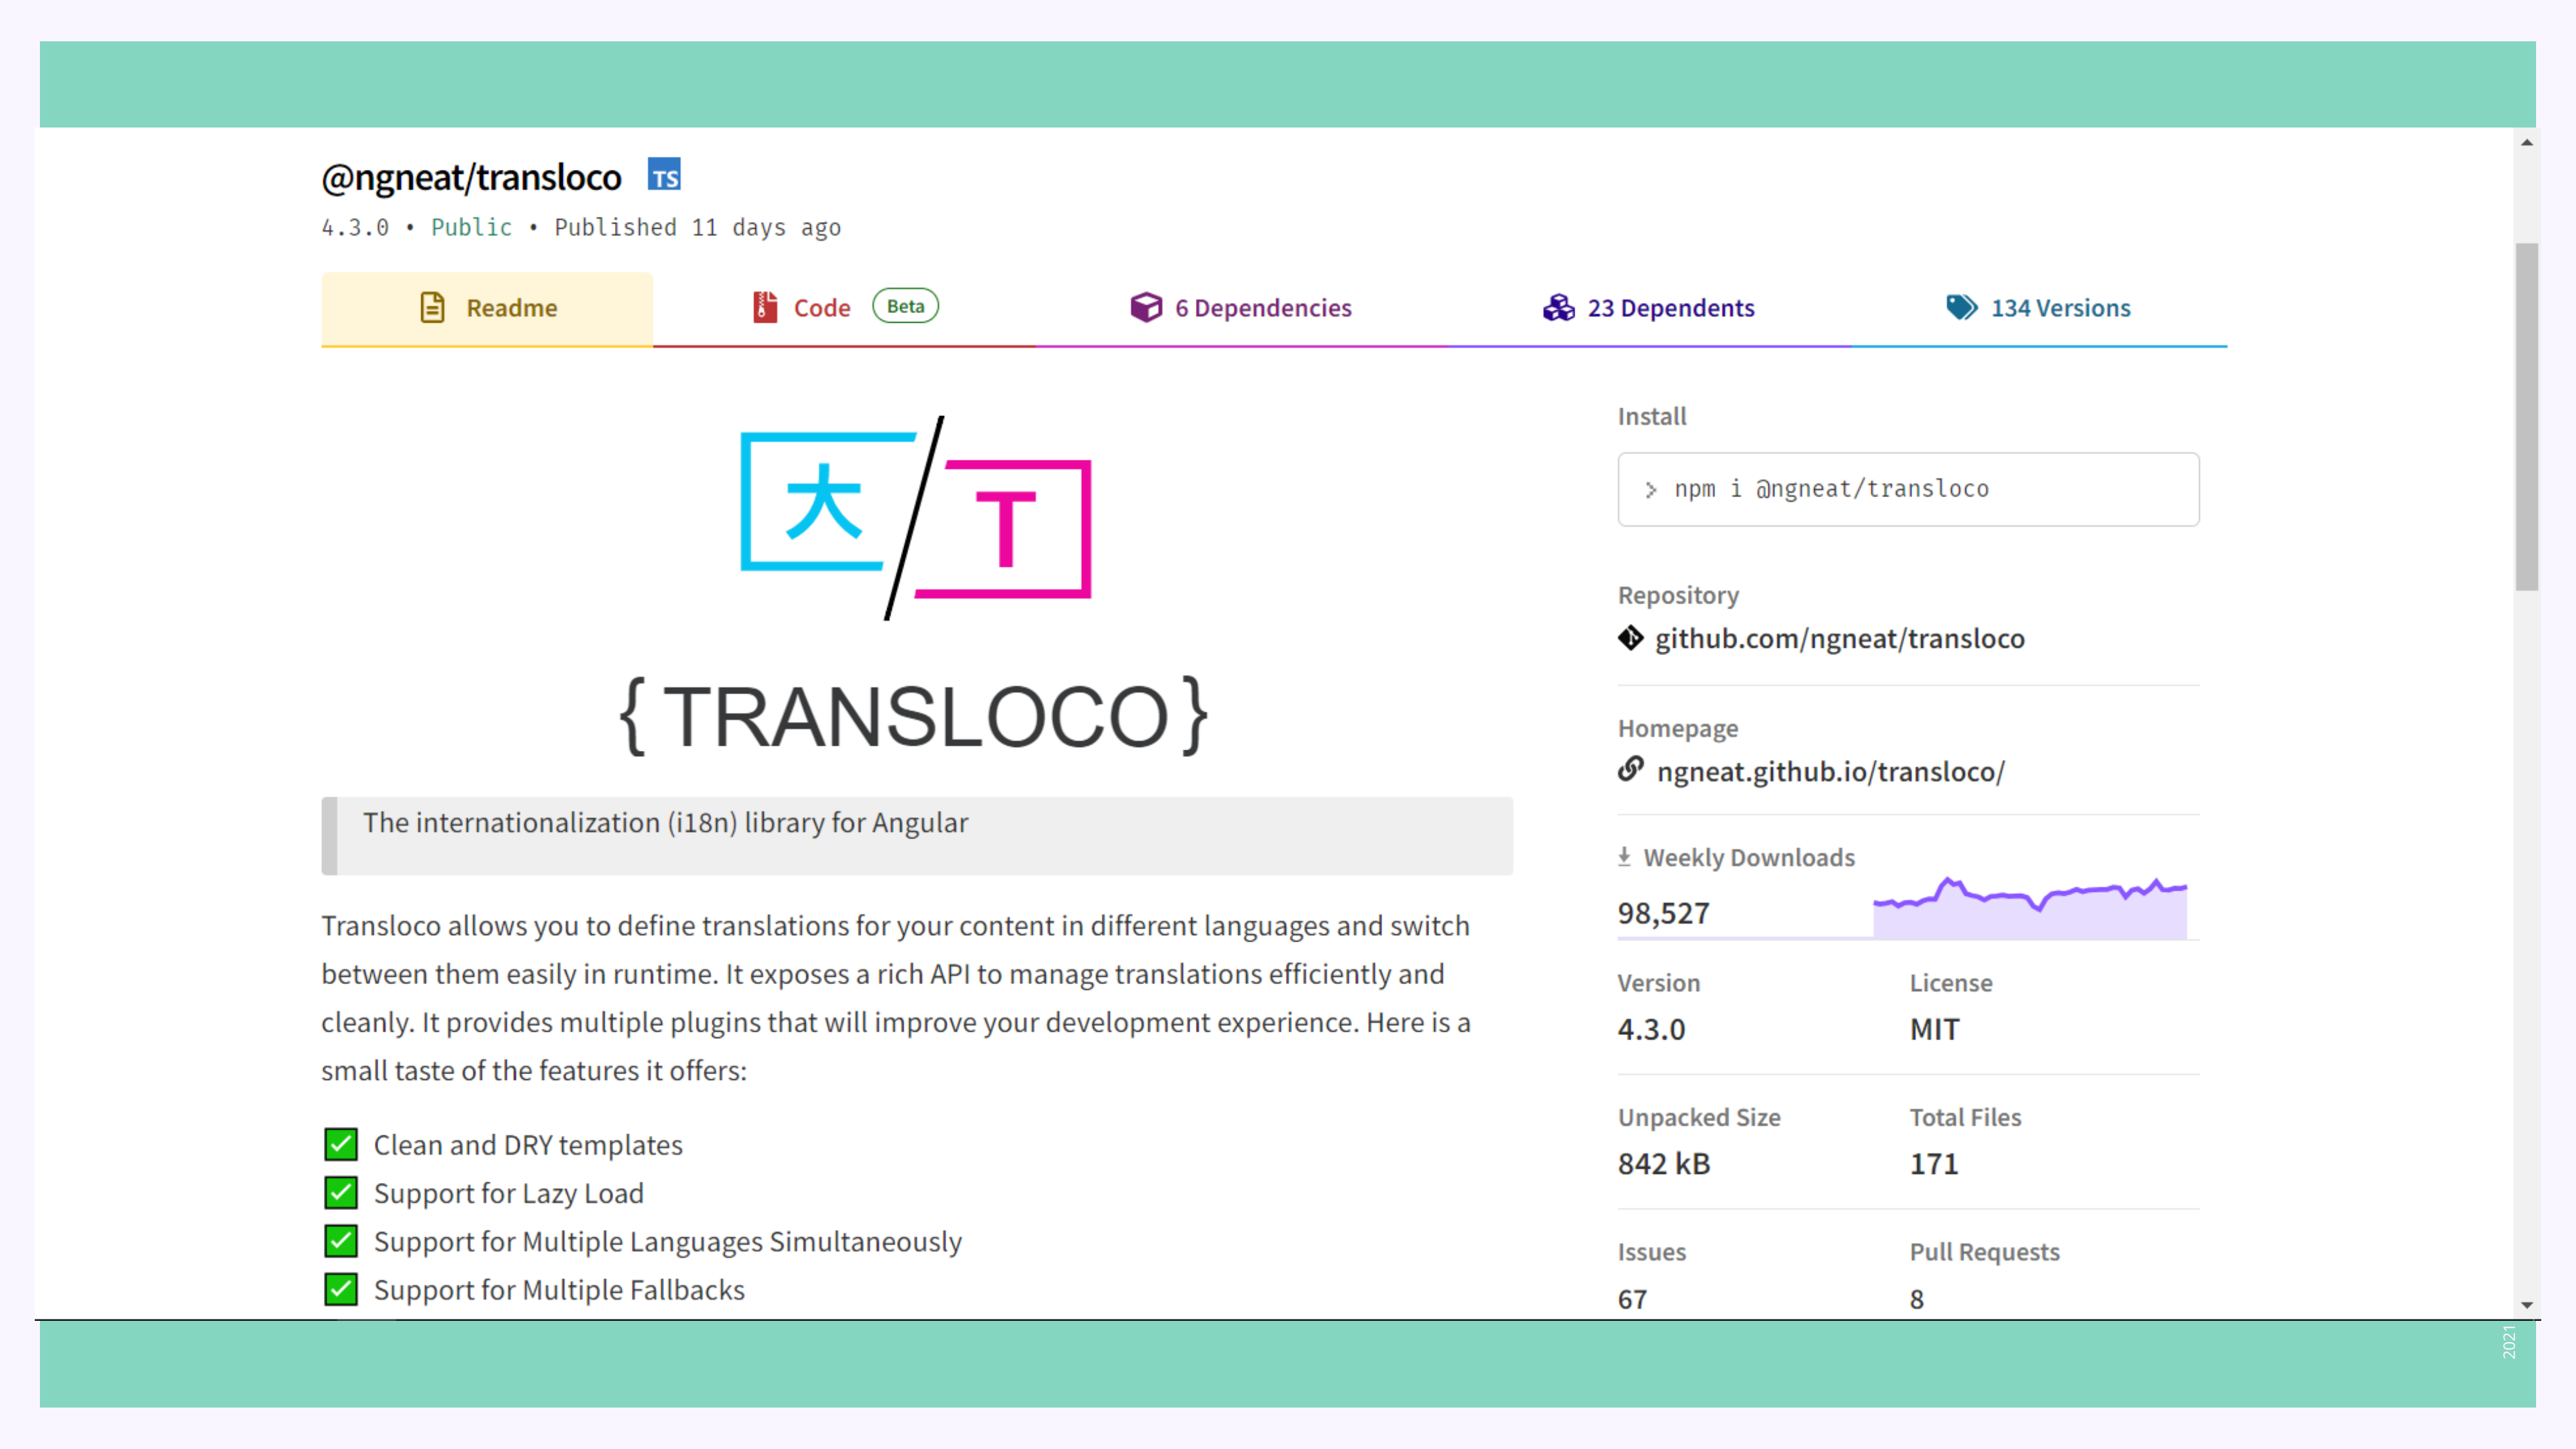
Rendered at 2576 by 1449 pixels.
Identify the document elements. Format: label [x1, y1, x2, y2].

picture [35, 128, 2541, 1321]
